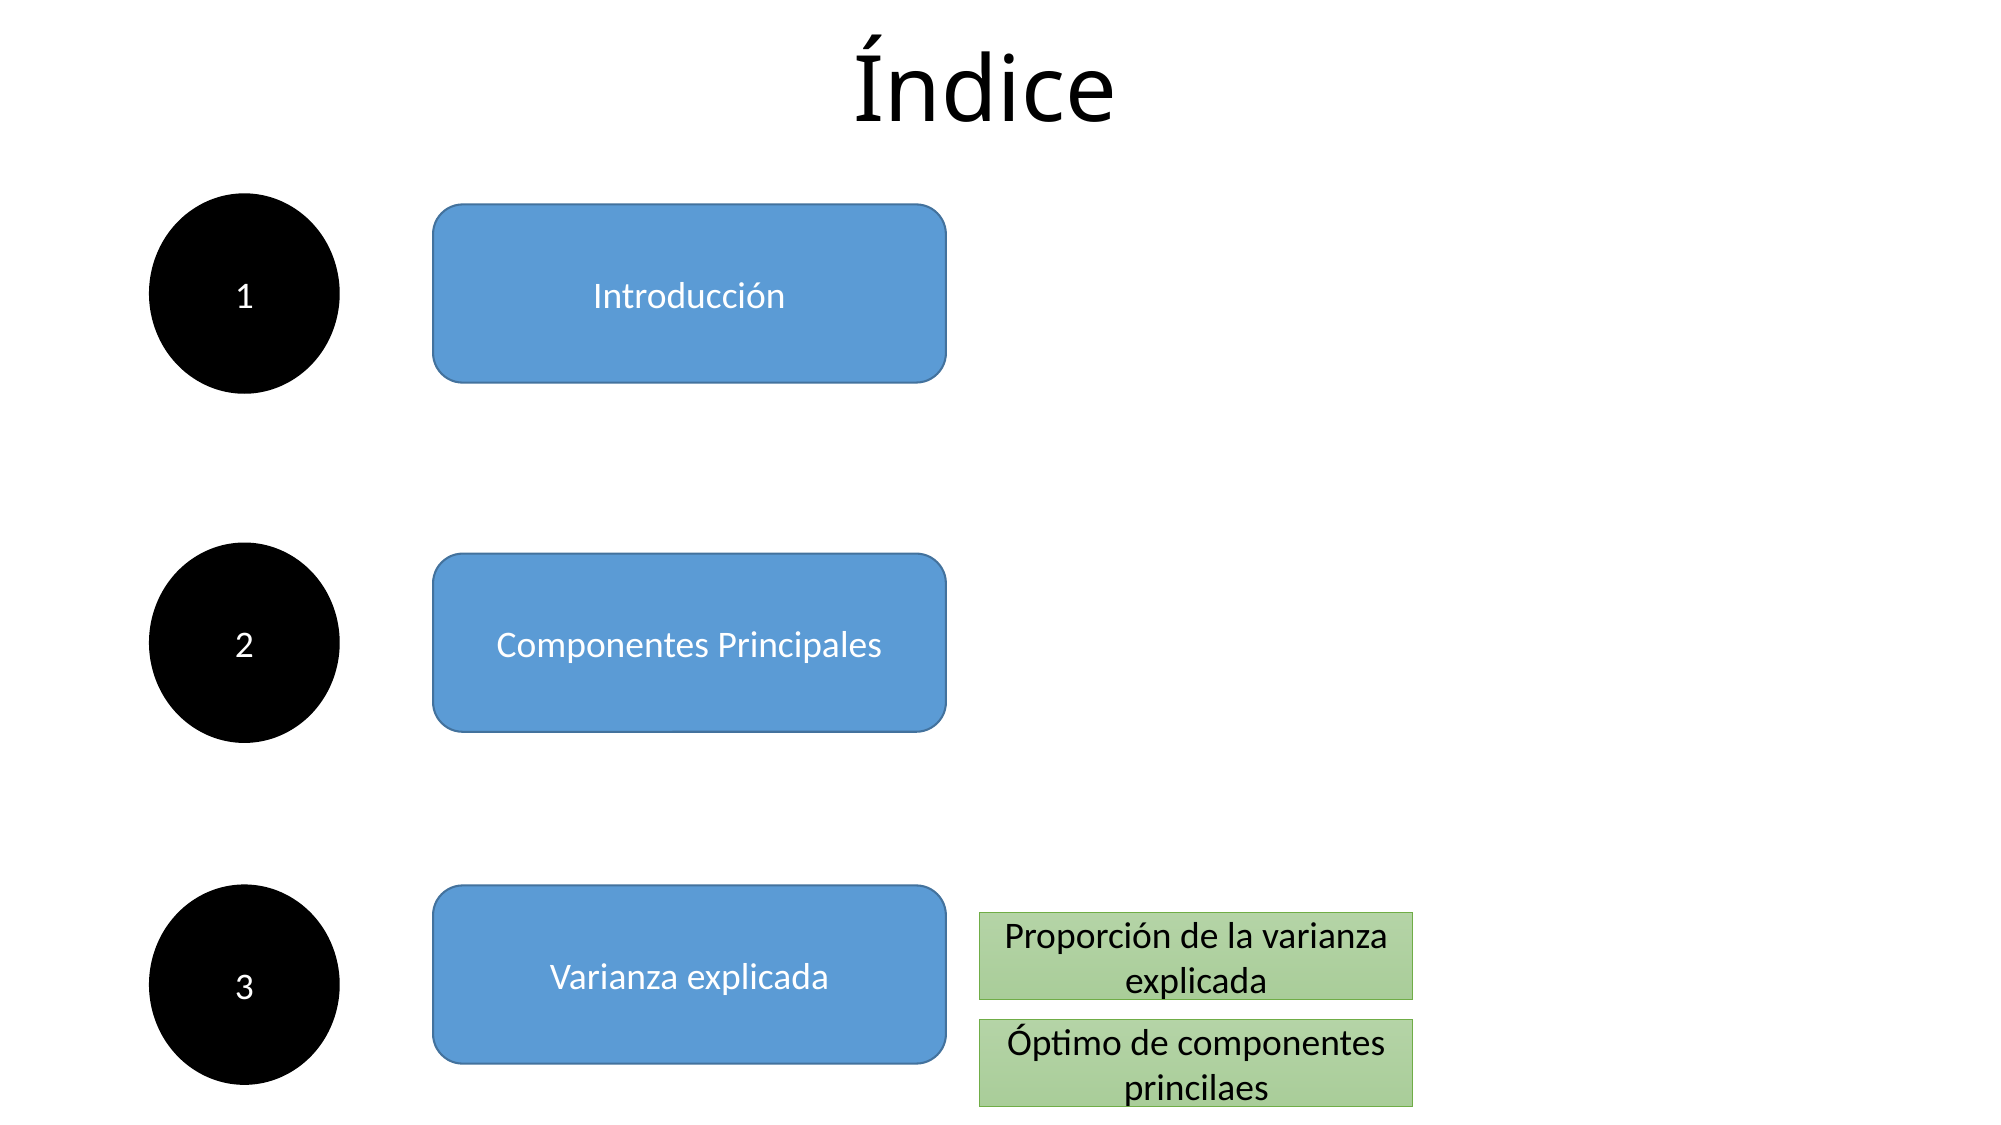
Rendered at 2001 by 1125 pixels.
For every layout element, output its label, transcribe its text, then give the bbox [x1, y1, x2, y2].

text_box Óptimo de componentes princilaes [979, 1019, 1413, 1107]
text_box Proporción de la varianza explicada [979, 912, 1413, 1000]
text_box 2 [148, 542, 340, 743]
title Índice [139, 18, 1832, 165]
text_box Varianza explicada [432, 884, 947, 1065]
text_box Componentes Principales [432, 552, 947, 733]
text_box Introducción [432, 203, 947, 384]
text_box 3 [148, 884, 340, 1085]
text_box 1 [148, 193, 340, 394]
